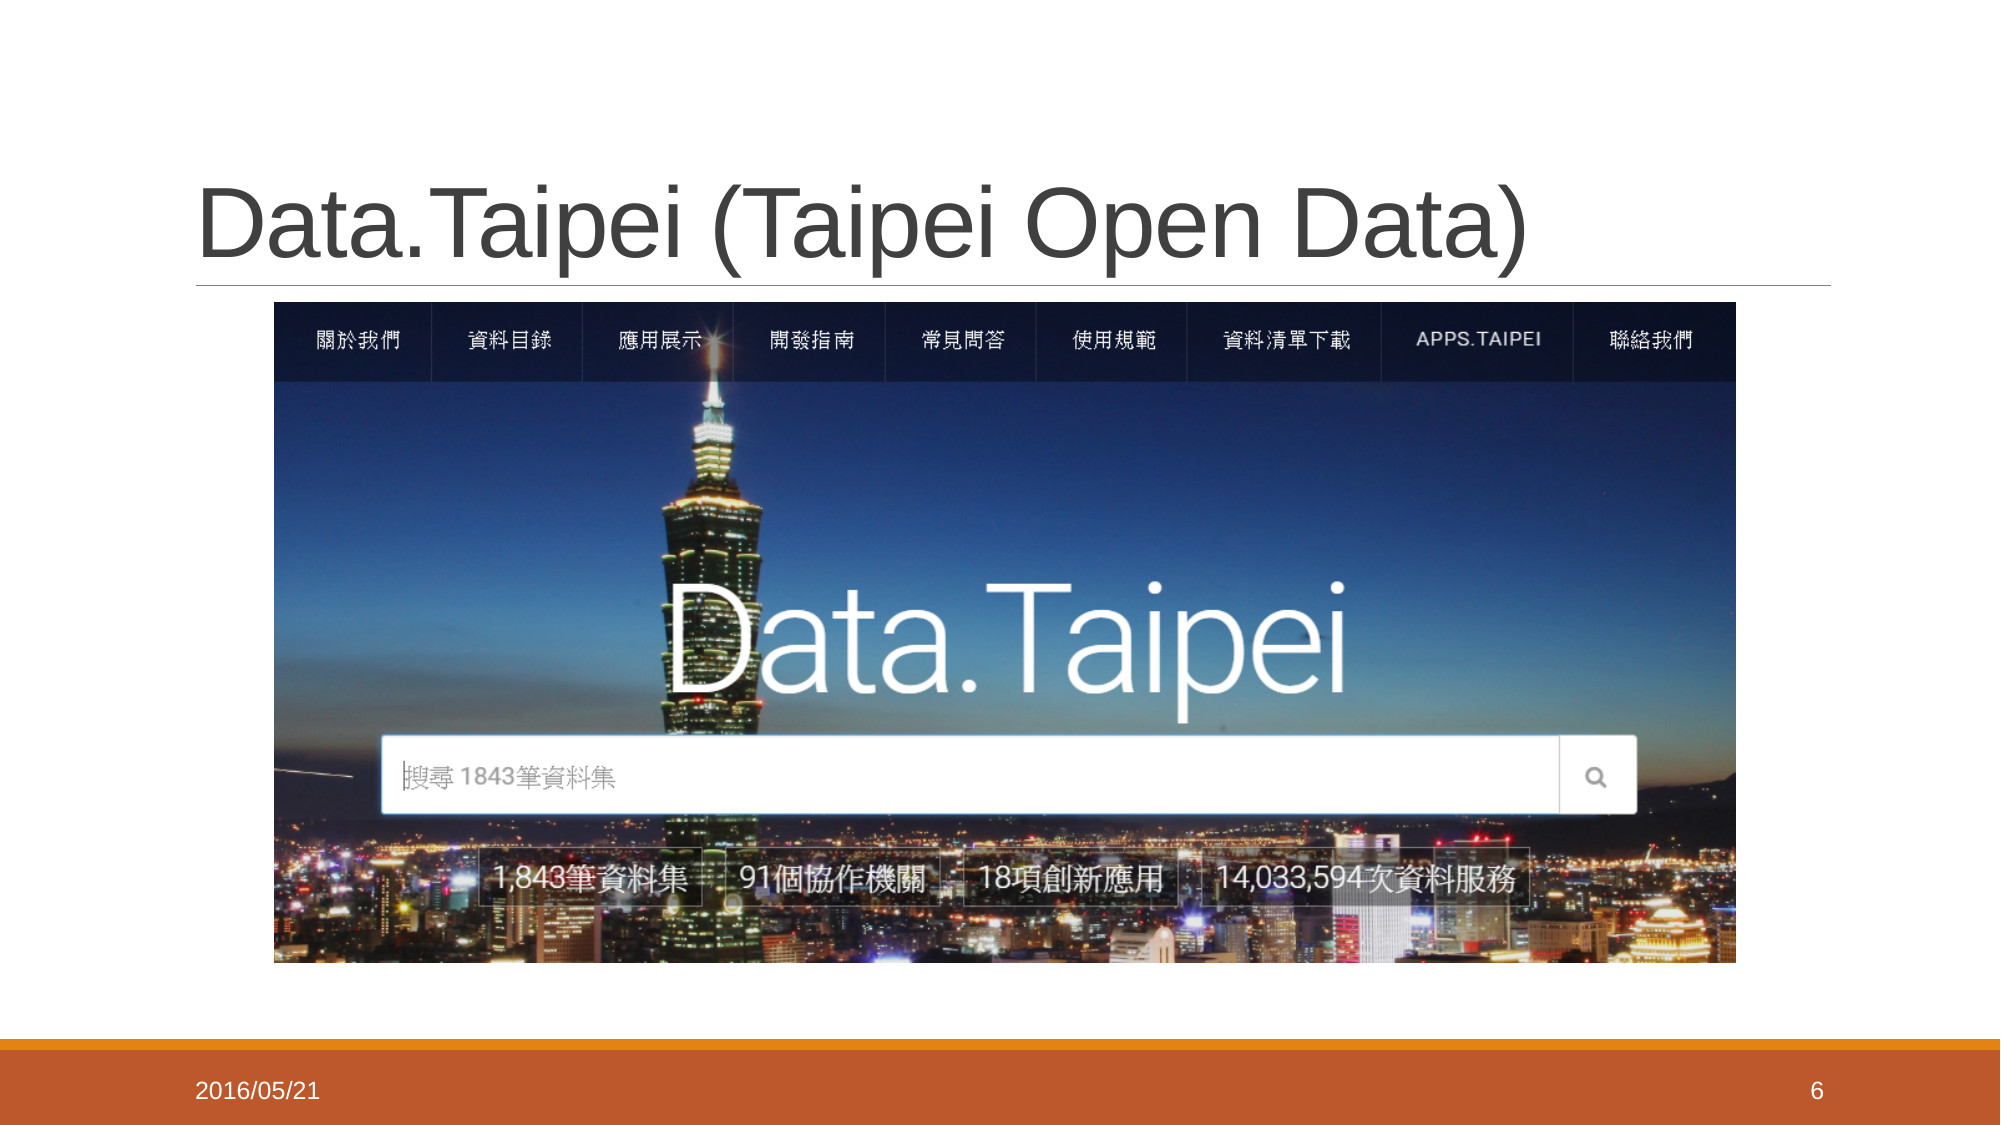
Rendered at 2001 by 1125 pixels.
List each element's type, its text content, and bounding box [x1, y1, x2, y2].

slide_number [180, 1059, 586, 1120]
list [274, 302, 1736, 964]
slide_number 6 [1624, 1059, 1840, 1120]
title Data.Taipei (Taipei Open Data) [180, 47, 1830, 285]
